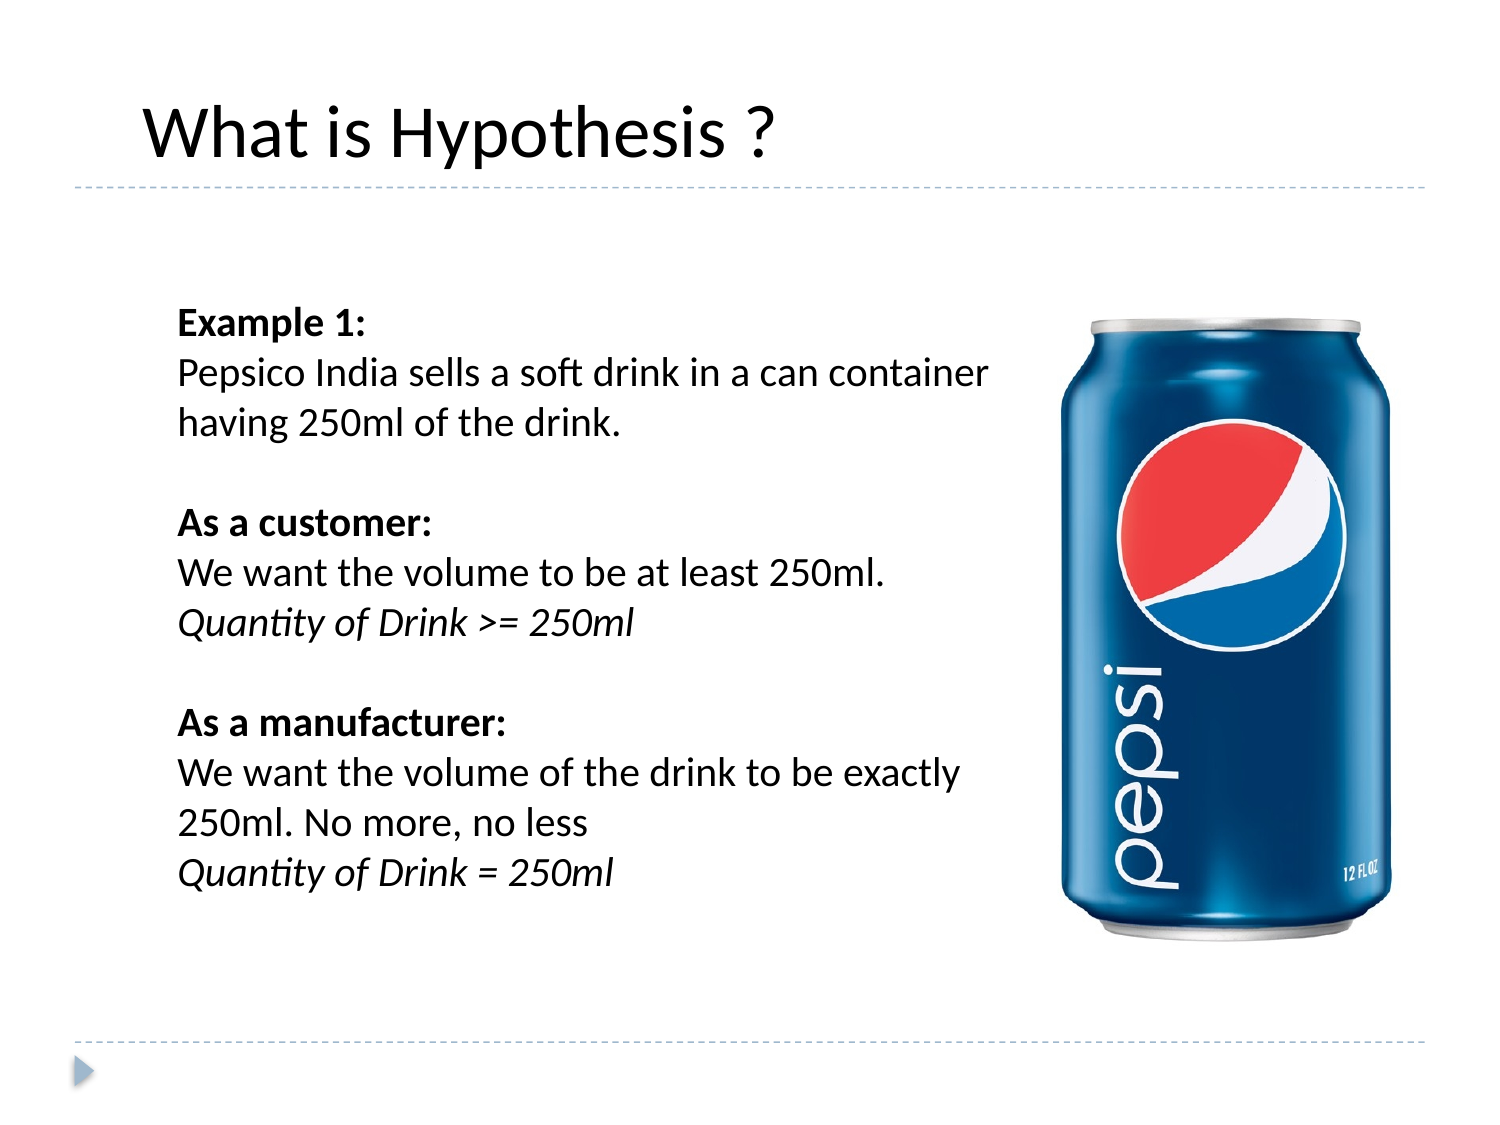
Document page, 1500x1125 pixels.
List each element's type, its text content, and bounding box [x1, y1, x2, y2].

text_box Example 1: Pepsico India sells a soft drink in a can container having 250ml of the drink. As a customer: We want the volume to be at least 250ml. Quantity of Drink >= 250ml As a manufacturer: We want the volume of the drink to be exactly 250ml. No more, no less Quantity of Drink = 250ml [162, 287, 1025, 903]
text_box What is Hypothesis ? [127, 74, 794, 180]
picture [1019, 312, 1433, 946]
